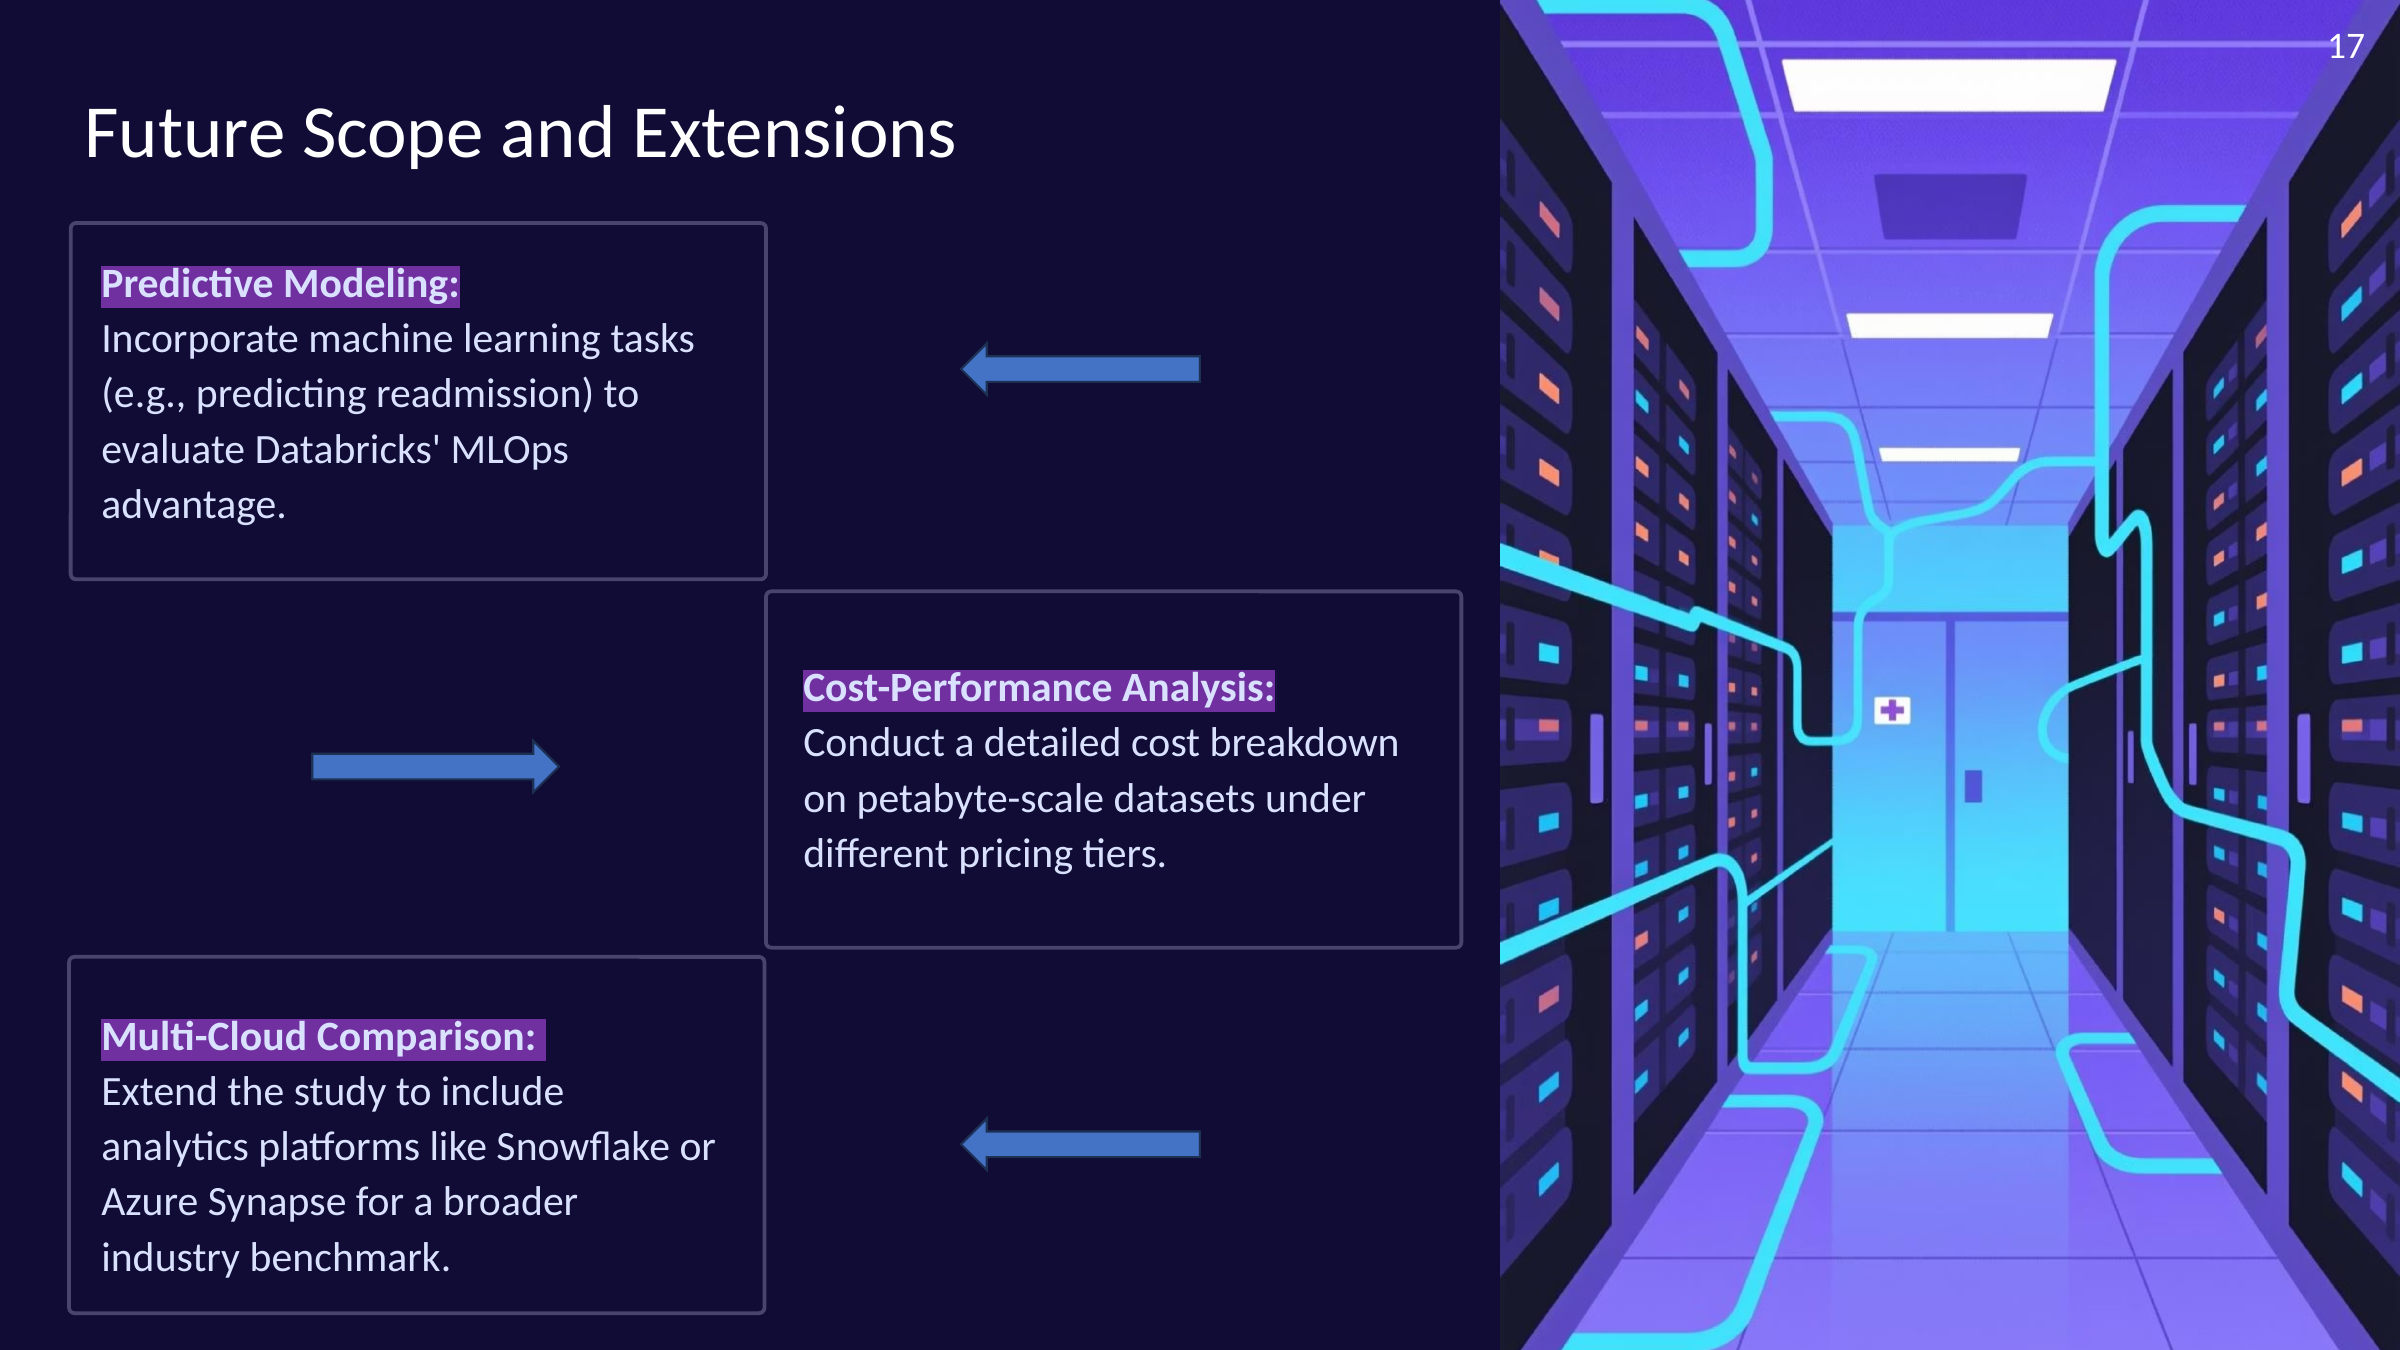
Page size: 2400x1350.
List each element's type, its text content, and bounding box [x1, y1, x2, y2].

text_box Multi-Cloud Comparison: Extend the study to include analytics platforms like Snowflake or Azure Synapse for a broader industry benchmark. [101, 1003, 720, 1283]
text_box Cost-Performance Analysis: Conduct a detailed cost breakdown on petabyte-scale datasets under different pricing tiers. [803, 654, 1422, 879]
text_box [311, 738, 561, 795]
text_box [69, 956, 765, 1314]
text_box [959, 1116, 1201, 1173]
text_box [765, 591, 1462, 948]
text_box [70, 222, 767, 580]
text_box Predictive Modeling: Incorporate machine learning tasks (e.g., predicting readmission) to evaluate Databricks' MLOps advantage. [101, 250, 720, 474]
text_box [959, 340, 1201, 398]
text_box Future Scope and Extensions [84, 90, 930, 173]
picture [1499, 0, 2400, 1350]
